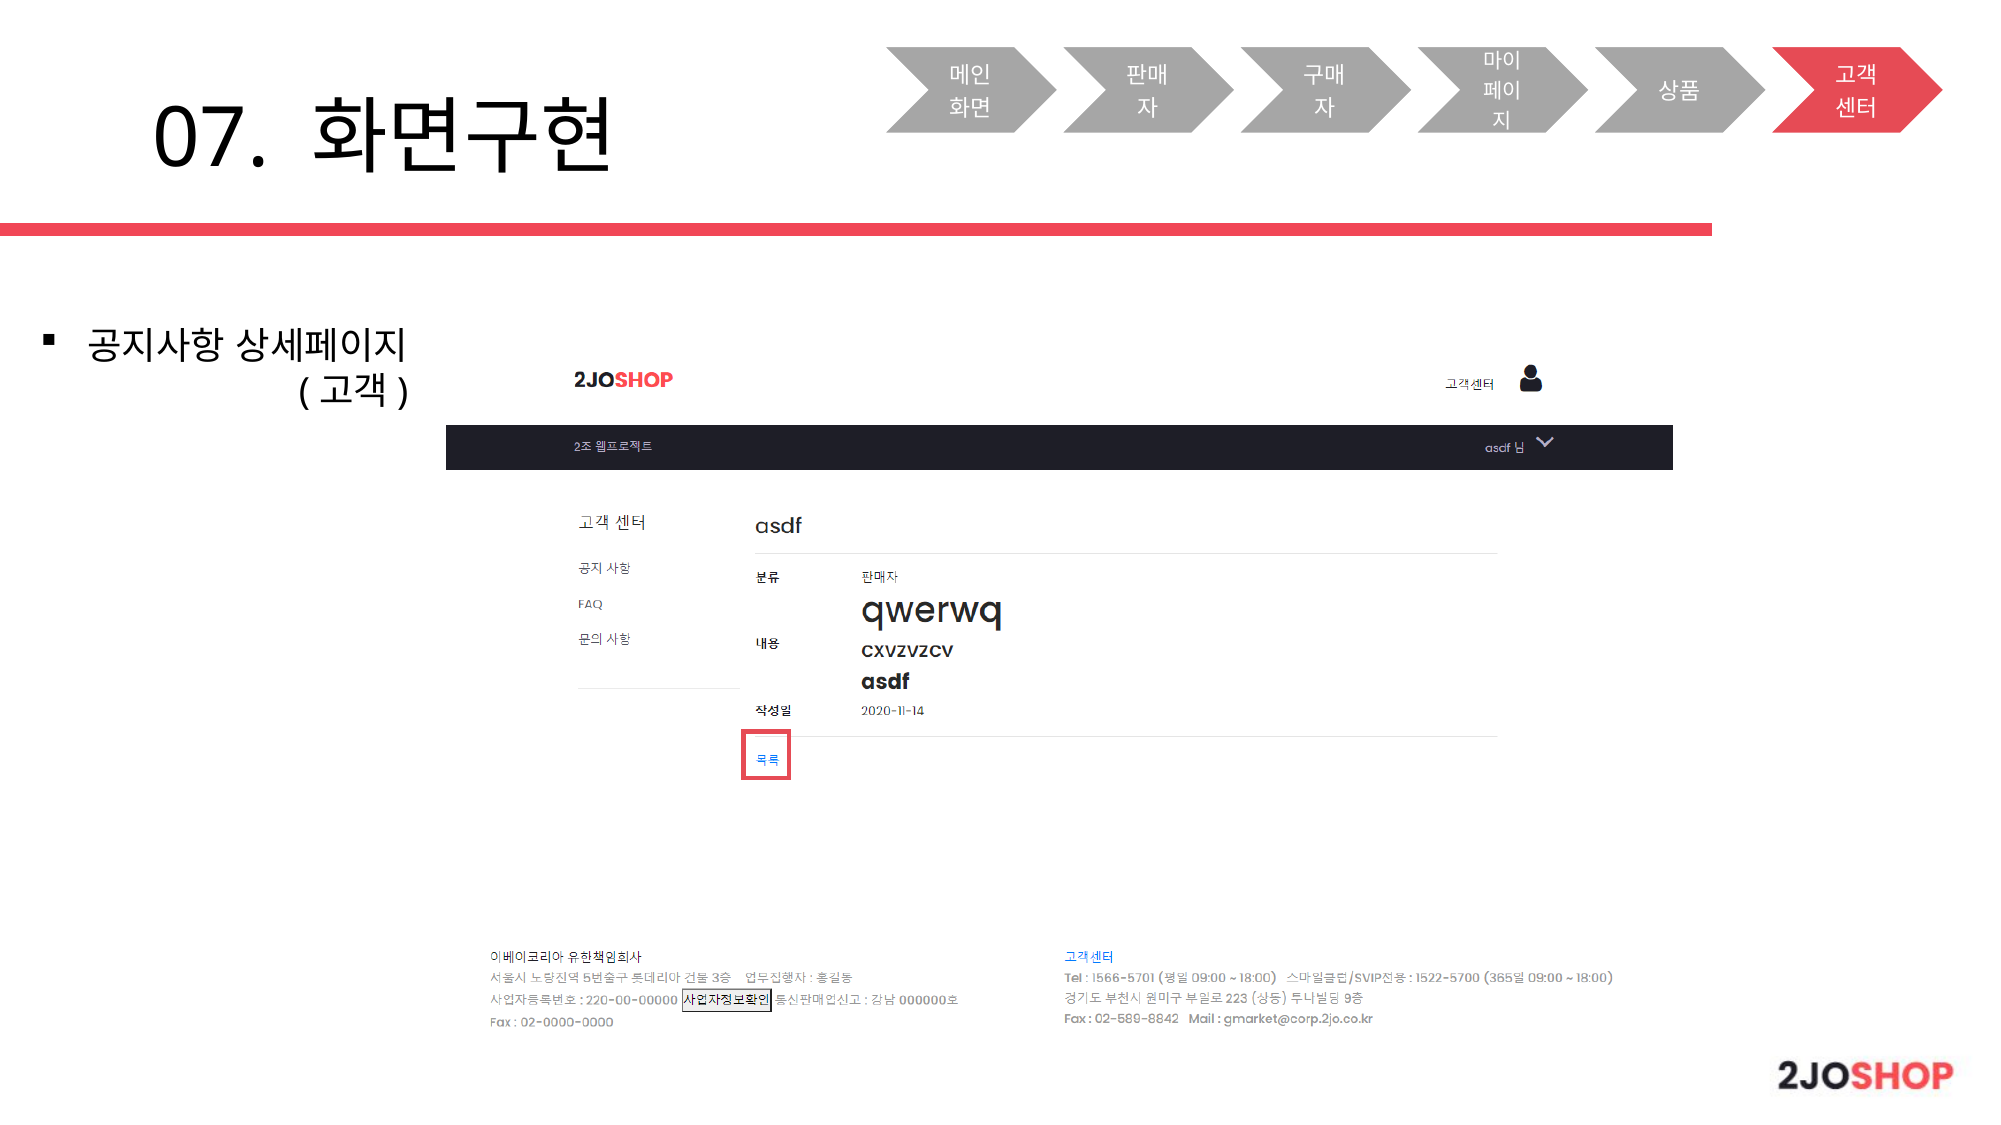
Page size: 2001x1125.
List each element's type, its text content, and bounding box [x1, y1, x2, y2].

title 07. 화면구현 [137, 59, 1863, 219]
text_box 공지사항 상세페이지 (고객) [25, 314, 424, 420]
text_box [882, 45, 1946, 135]
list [446, 341, 1673, 1065]
picture [1750, 1036, 1975, 1112]
